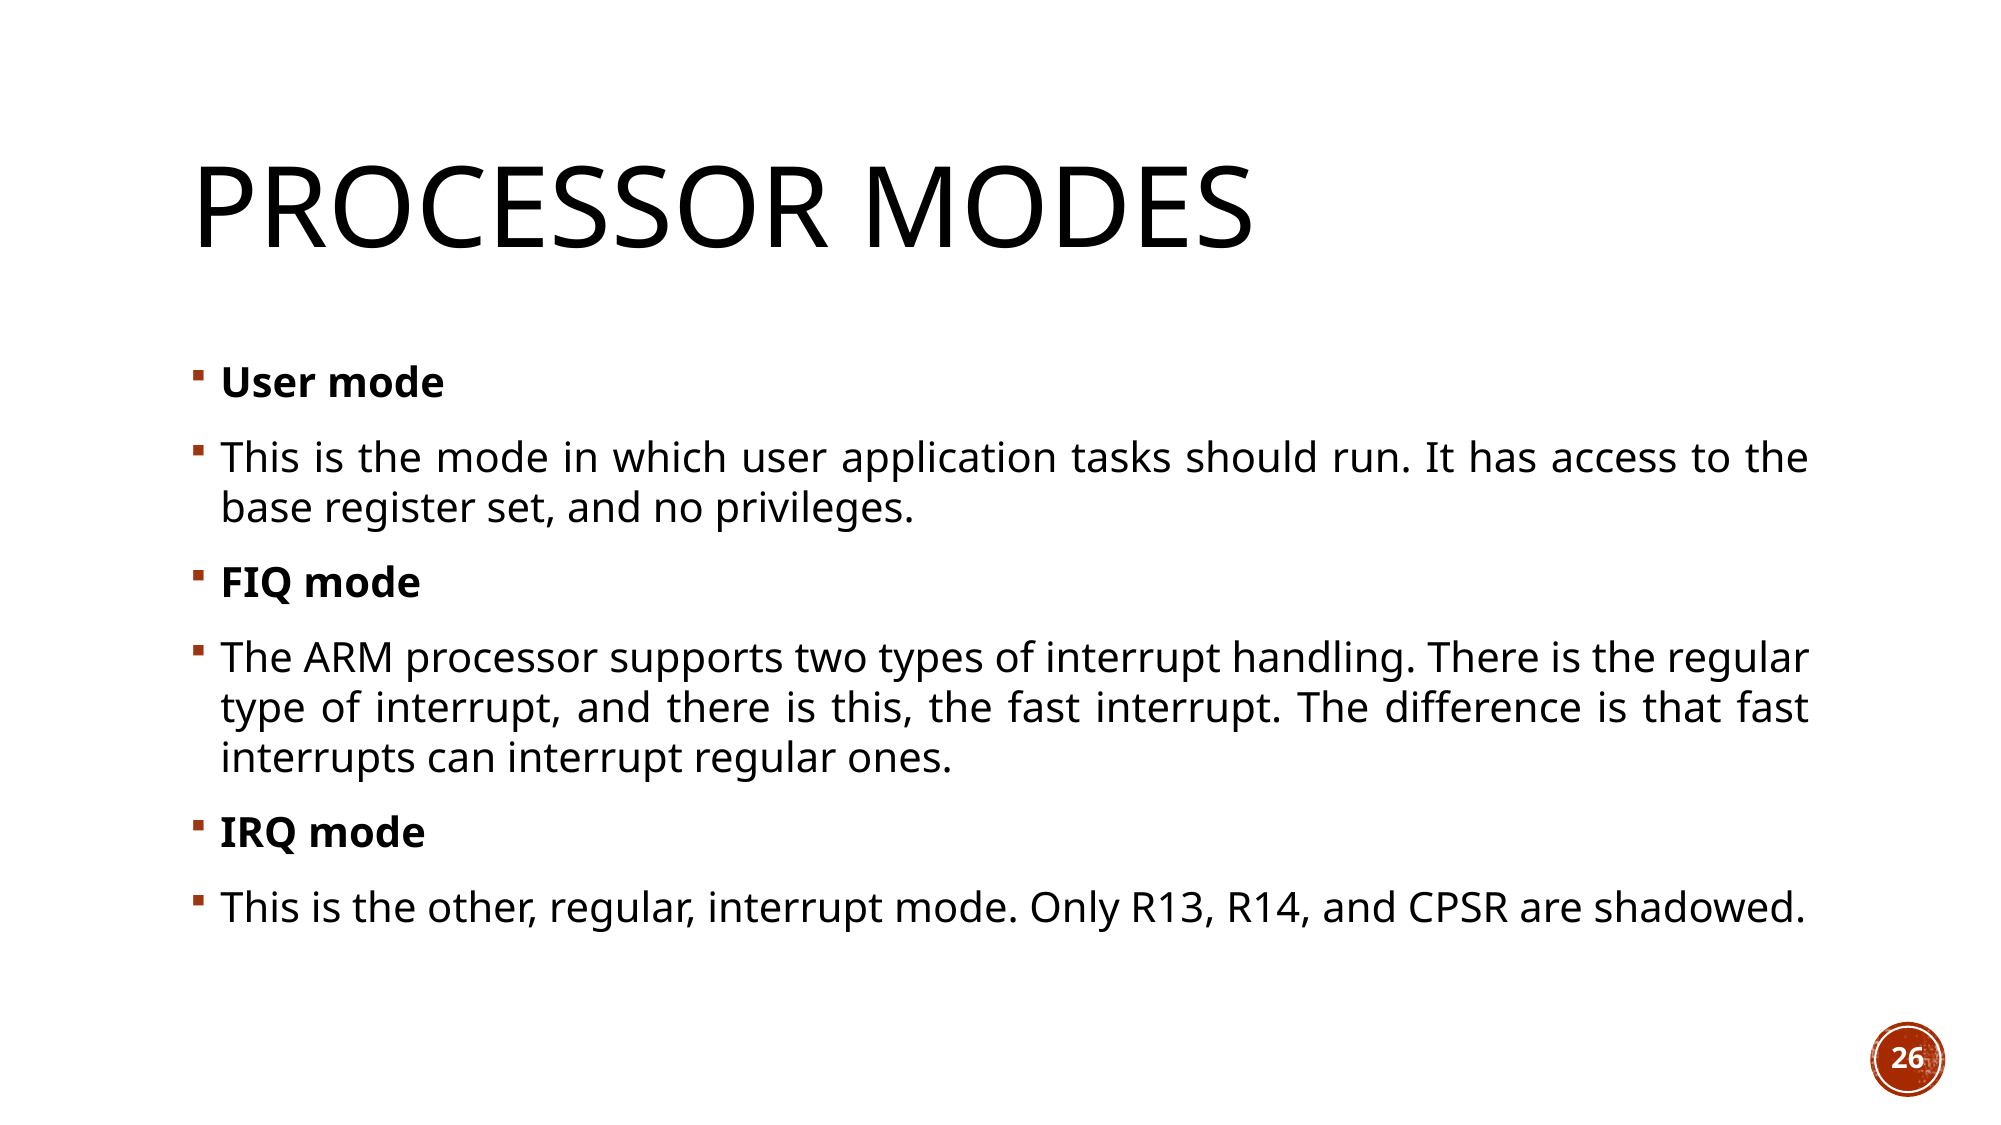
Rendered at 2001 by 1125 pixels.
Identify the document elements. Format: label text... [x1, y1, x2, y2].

table_header Op code [1884, 1089, 1931, 1097]
table_header Op code [1887, 1021, 1929, 1028]
list User mode This is the mode in which user application tasks should run. It has access to the base register set, and no privileges. FIQ mode The ARM processor supports two types of interrupt handling. There is the regular type of interrupt, and there is this, the fast interrupt. The difference is that fast interrupts can interrupt regular ones. IRQ mode This is the other, regular, interrupt mode. Only R13, R14, and CPSR are shadowed. [175, 348, 1826, 1013]
slide_number 26 [1855, 1028, 1961, 1089]
title Processor modes [175, 79, 1826, 344]
